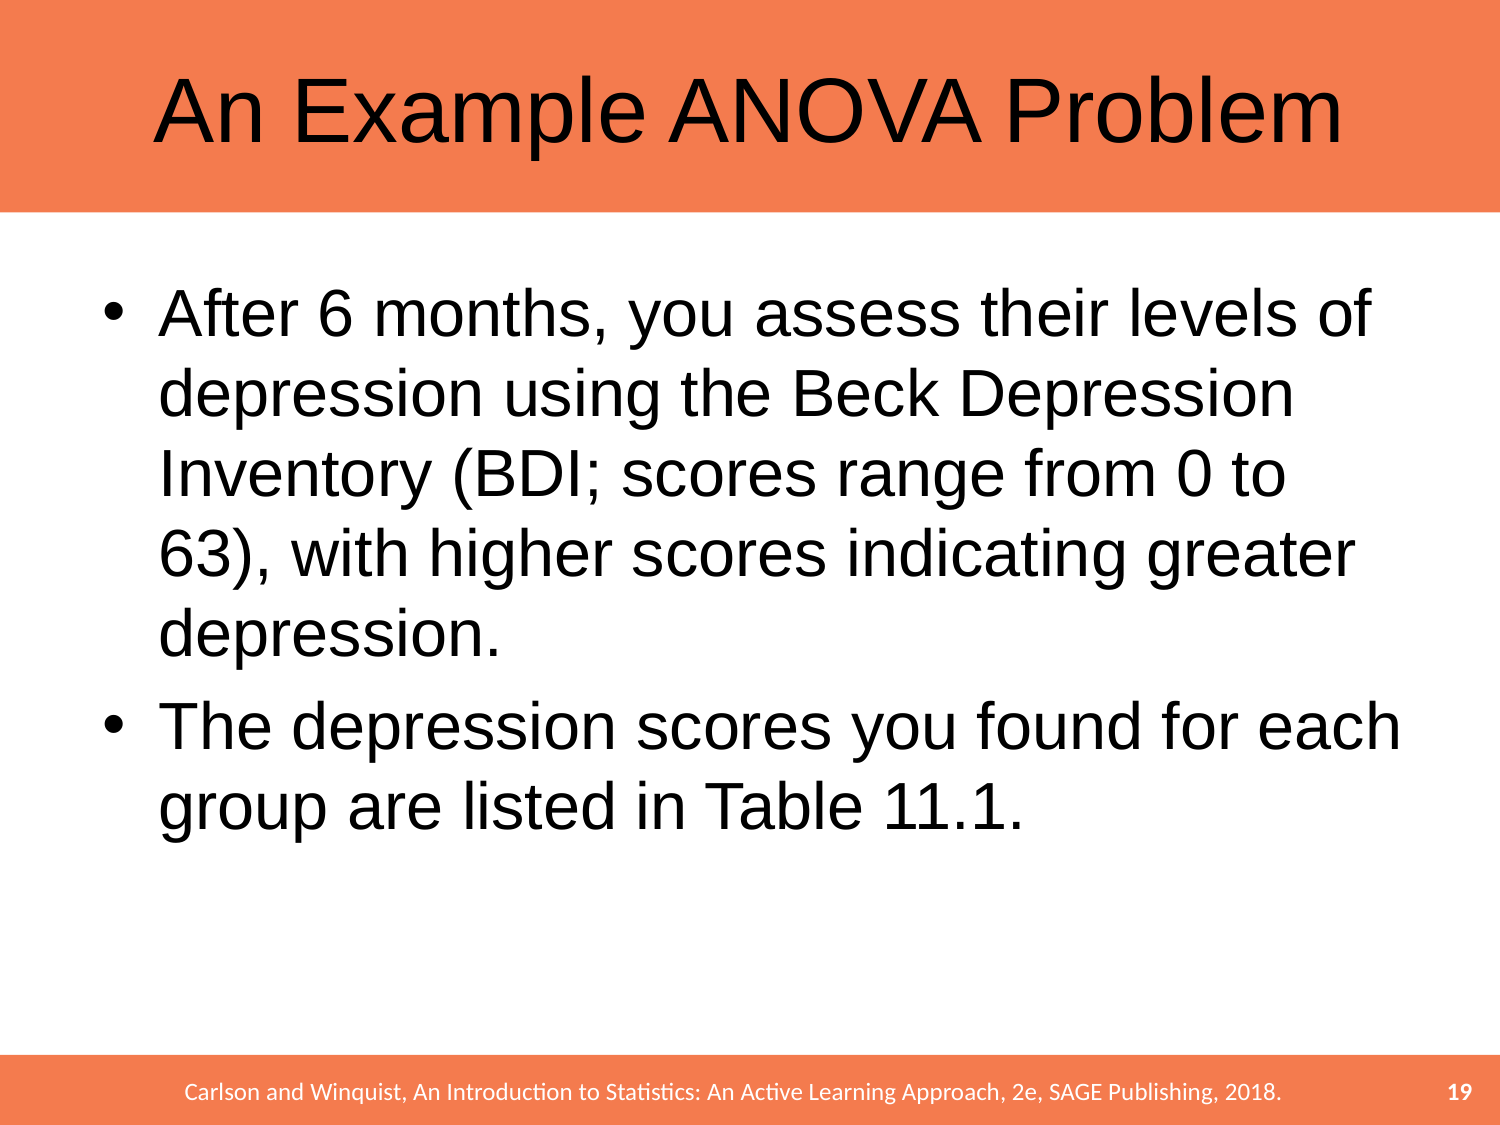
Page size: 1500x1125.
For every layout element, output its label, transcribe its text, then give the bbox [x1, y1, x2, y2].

slide_number 19 [1387, 1060, 1488, 1120]
title An Example ANOVA Problem [12, 18, 1488, 194]
footer Carlson and Winquist, An Introduction to Statistics: An Active Learning Approach, 2e, SAGE Publishing, 2018. [150, 1060, 1325, 1121]
list After 6 months, you assess their levels of depression using the Beck Depression Inventory (BDI; scores range from 0 to 63), with higher scores indicating greater depression. The depression scores you found for each group are listed in Table 11.1. [87, 262, 1425, 1005]
